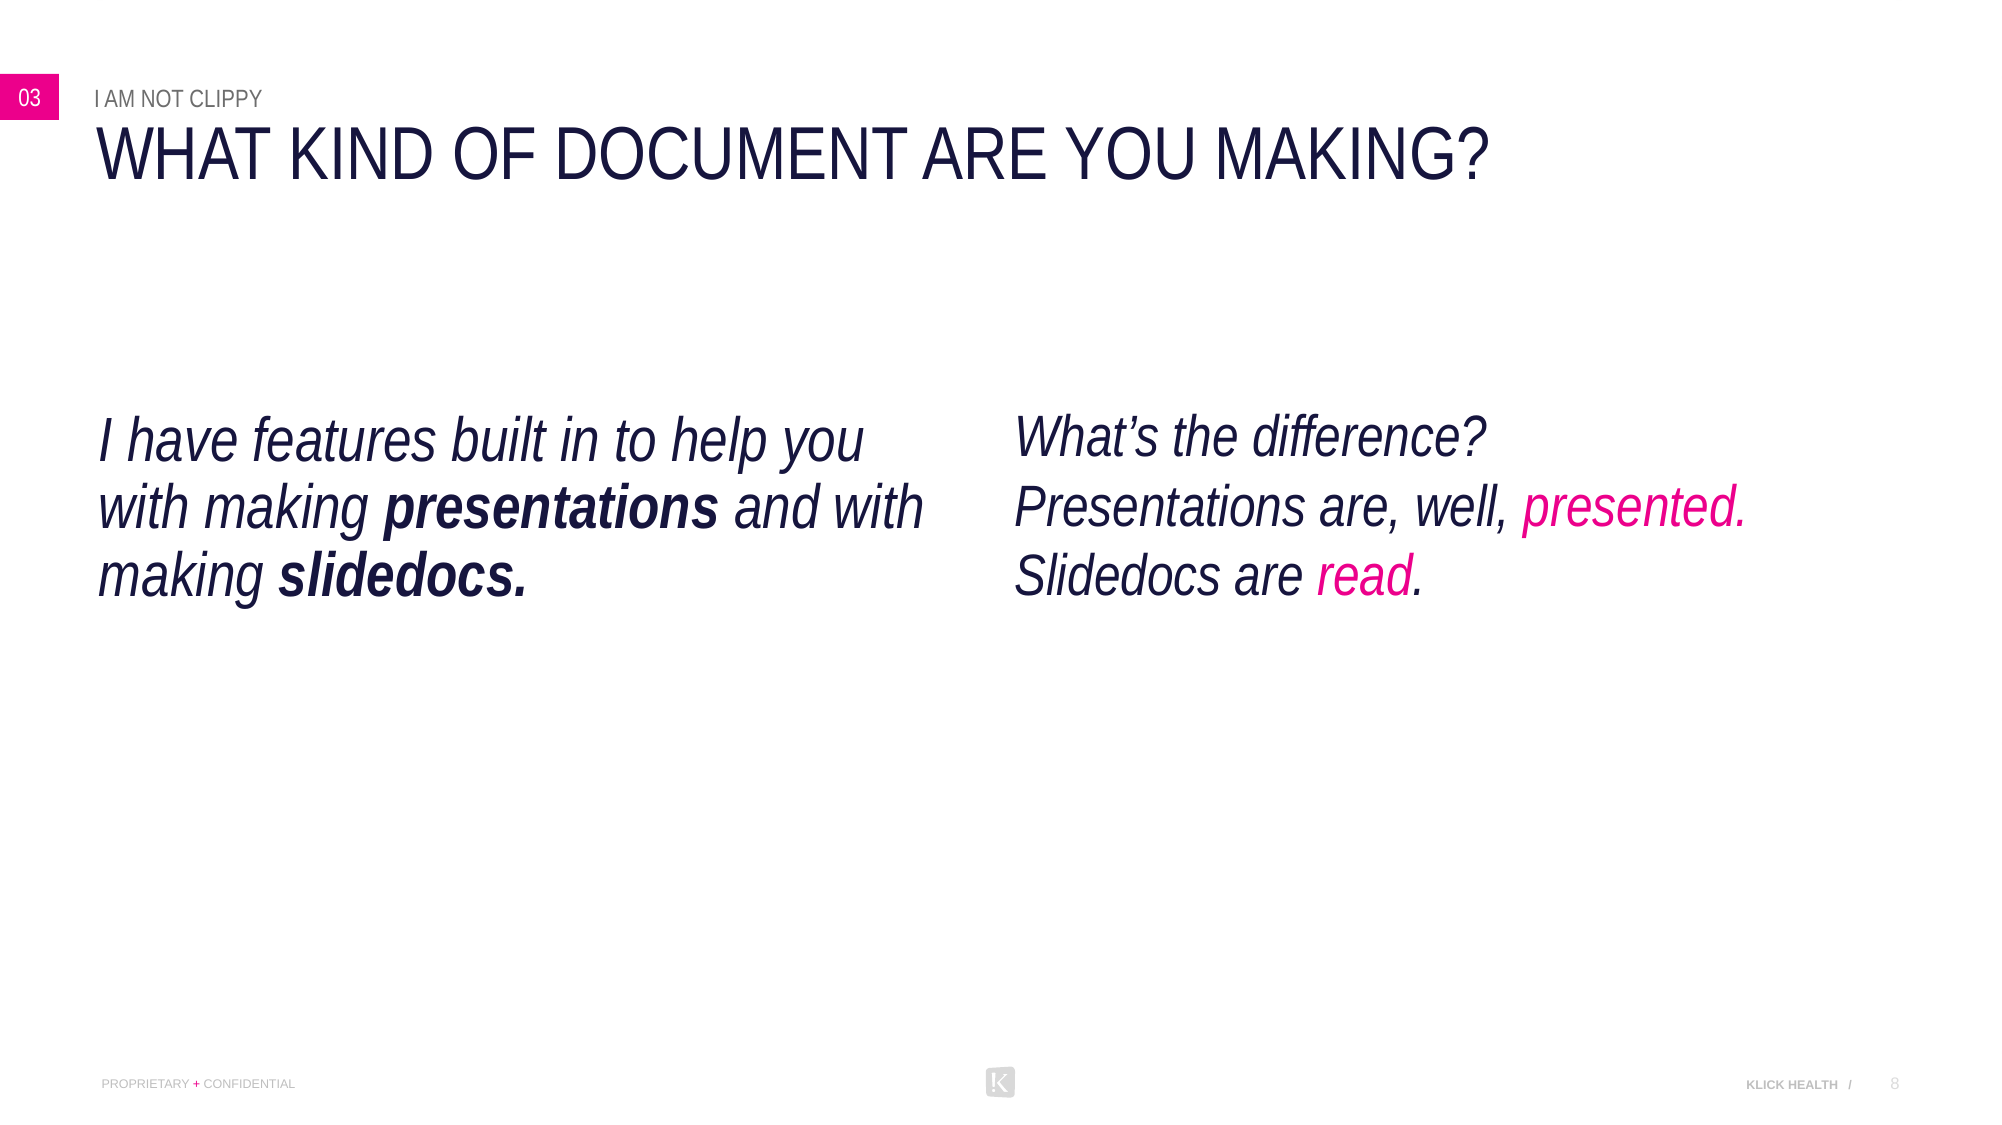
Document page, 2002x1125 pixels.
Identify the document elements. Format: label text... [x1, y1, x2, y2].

slide_number 8 [1860, 1072, 1900, 1094]
list I have features built in to help you with making presentations and with making slidedocs. [99, 407, 934, 614]
list 03 [0, 73, 59, 120]
title What kind of document are you making? [96, 121, 1897, 198]
list What’s the difference? Presentations are, well, presented. Slidedocs are read. [1014, 406, 1899, 612]
list I am not clippy [87, 83, 1391, 114]
